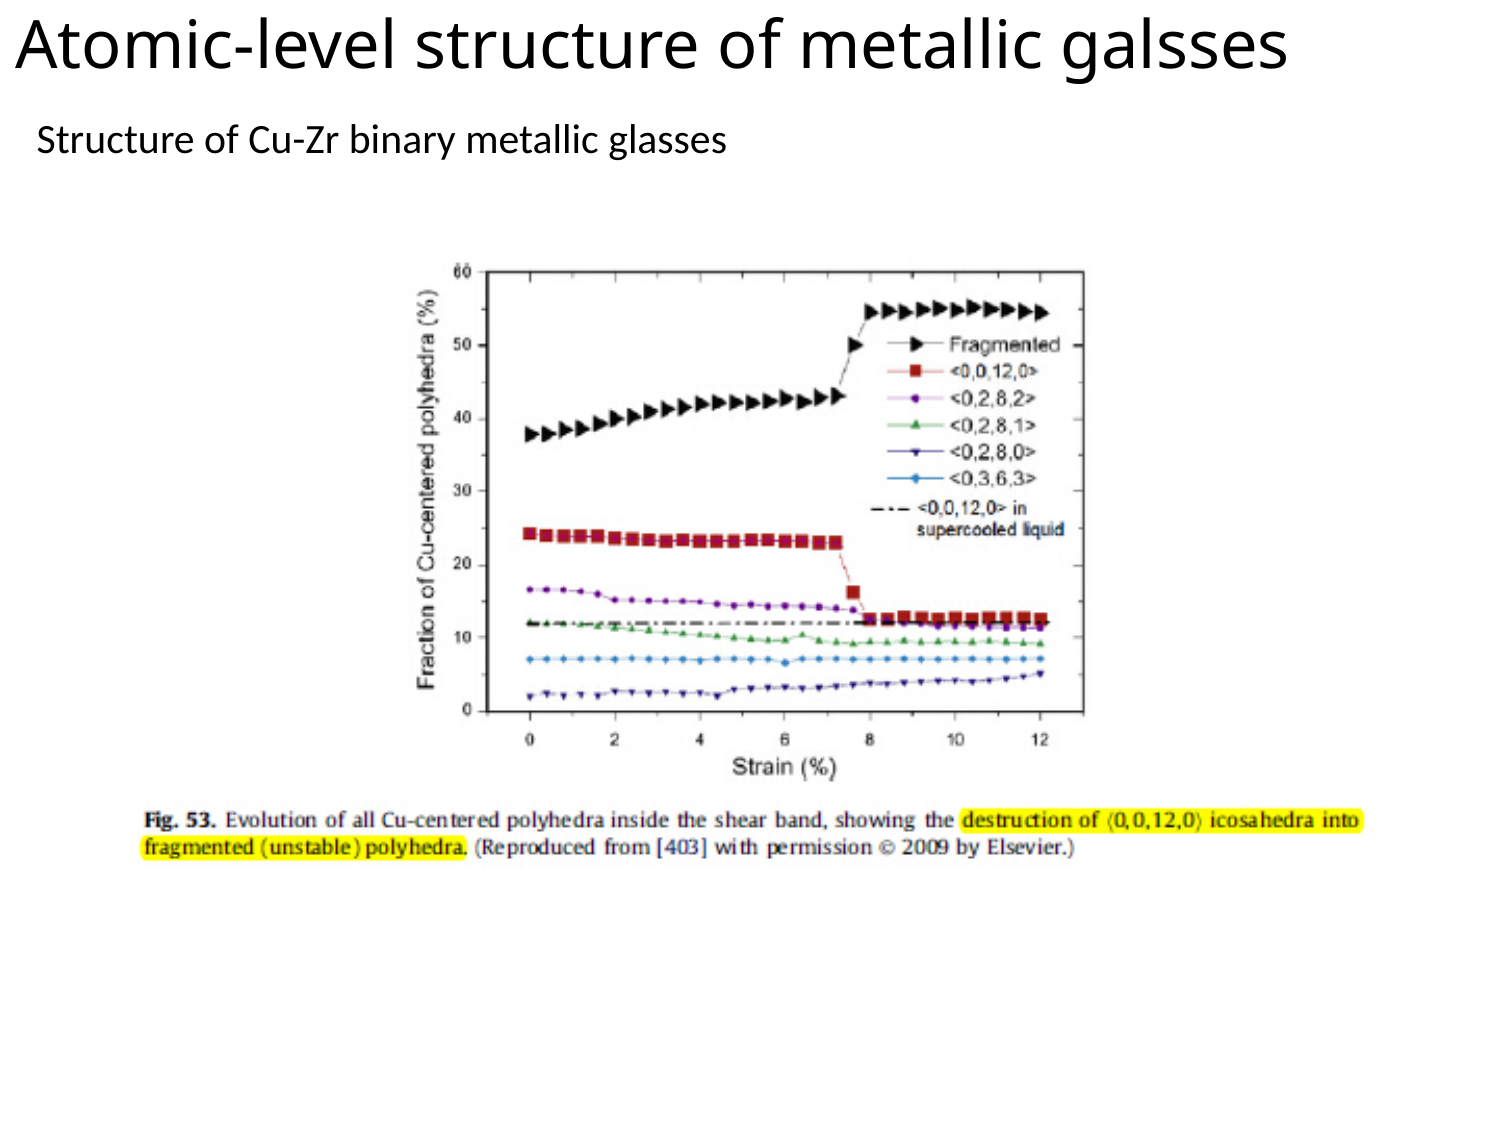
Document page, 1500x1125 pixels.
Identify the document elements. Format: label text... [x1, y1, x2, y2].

text_box Structure of Cu-Zr binary metallic glasses [21, 104, 899, 170]
title Atomic-level structure of metallic galsses [0, 0, 1500, 90]
picture [126, 184, 1387, 884]
